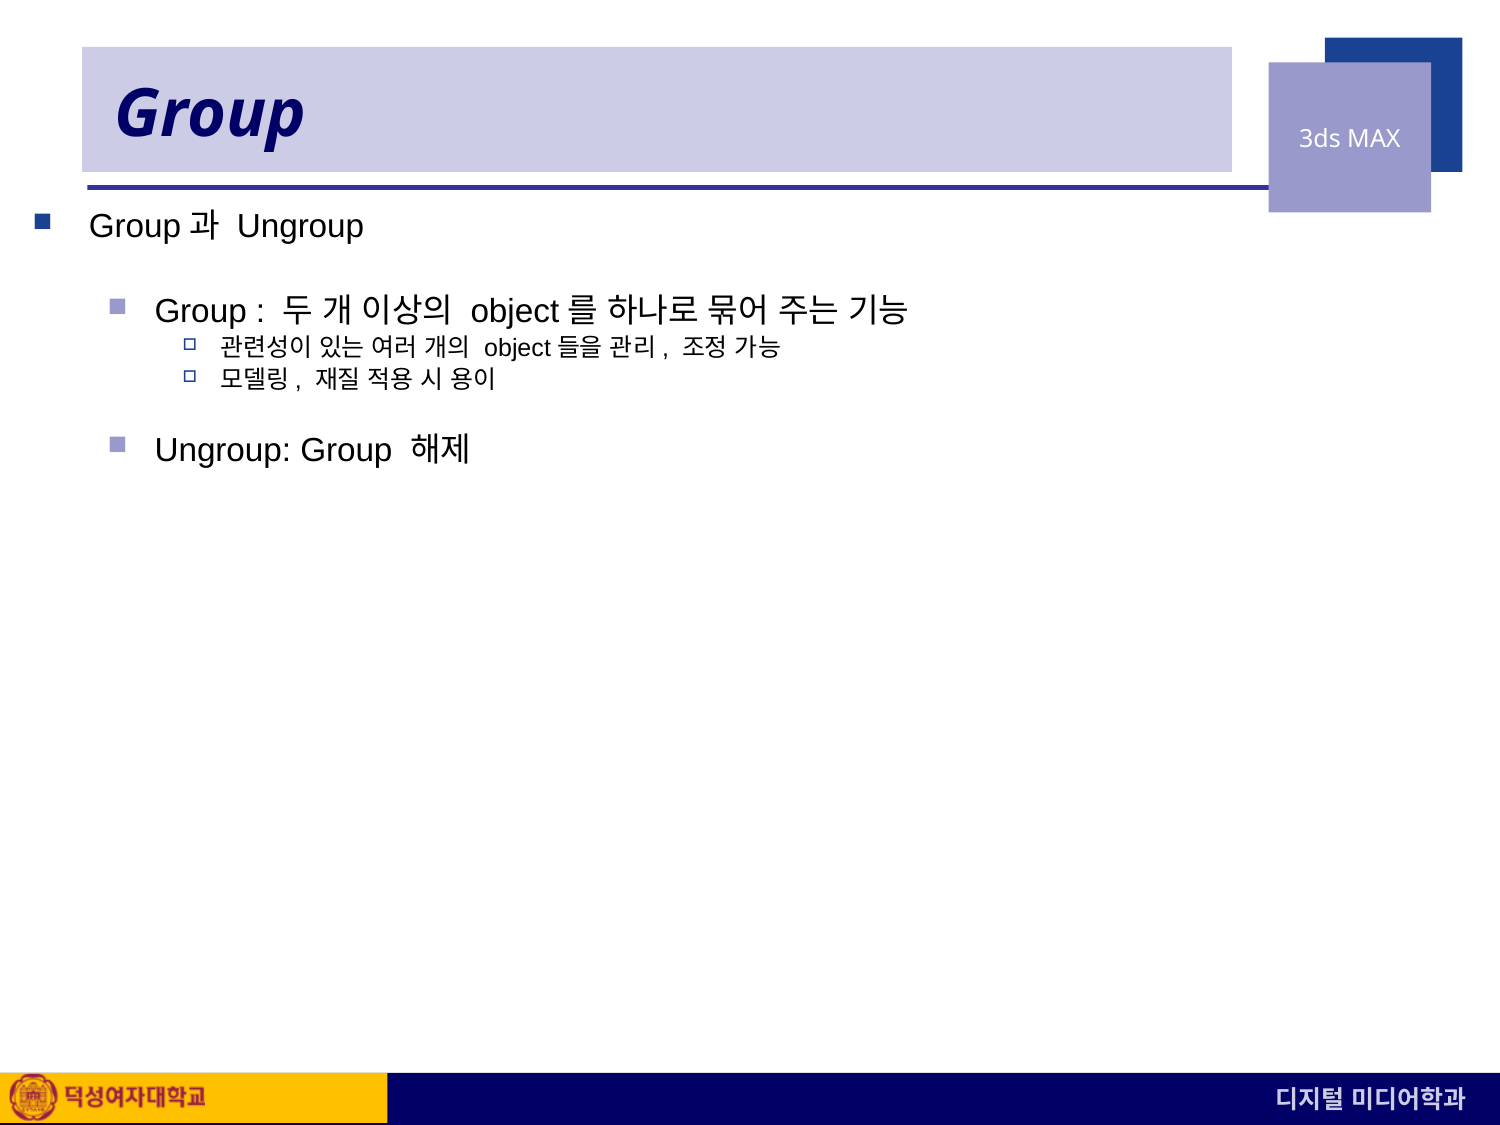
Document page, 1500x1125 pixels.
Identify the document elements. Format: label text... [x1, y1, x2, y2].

text_box Group과 Ungroup Group : 두 개 이상의 object를 하나로 묶어 주는 기능 관련성이 있는 여러 개의 object들을 관리, 조정 가능 모델링, 재질 적용 시 용이 Ungroup: Group 해제 [17, 201, 1500, 1031]
picture [0, 1034, 229, 1125]
title Group [81, 46, 1233, 173]
